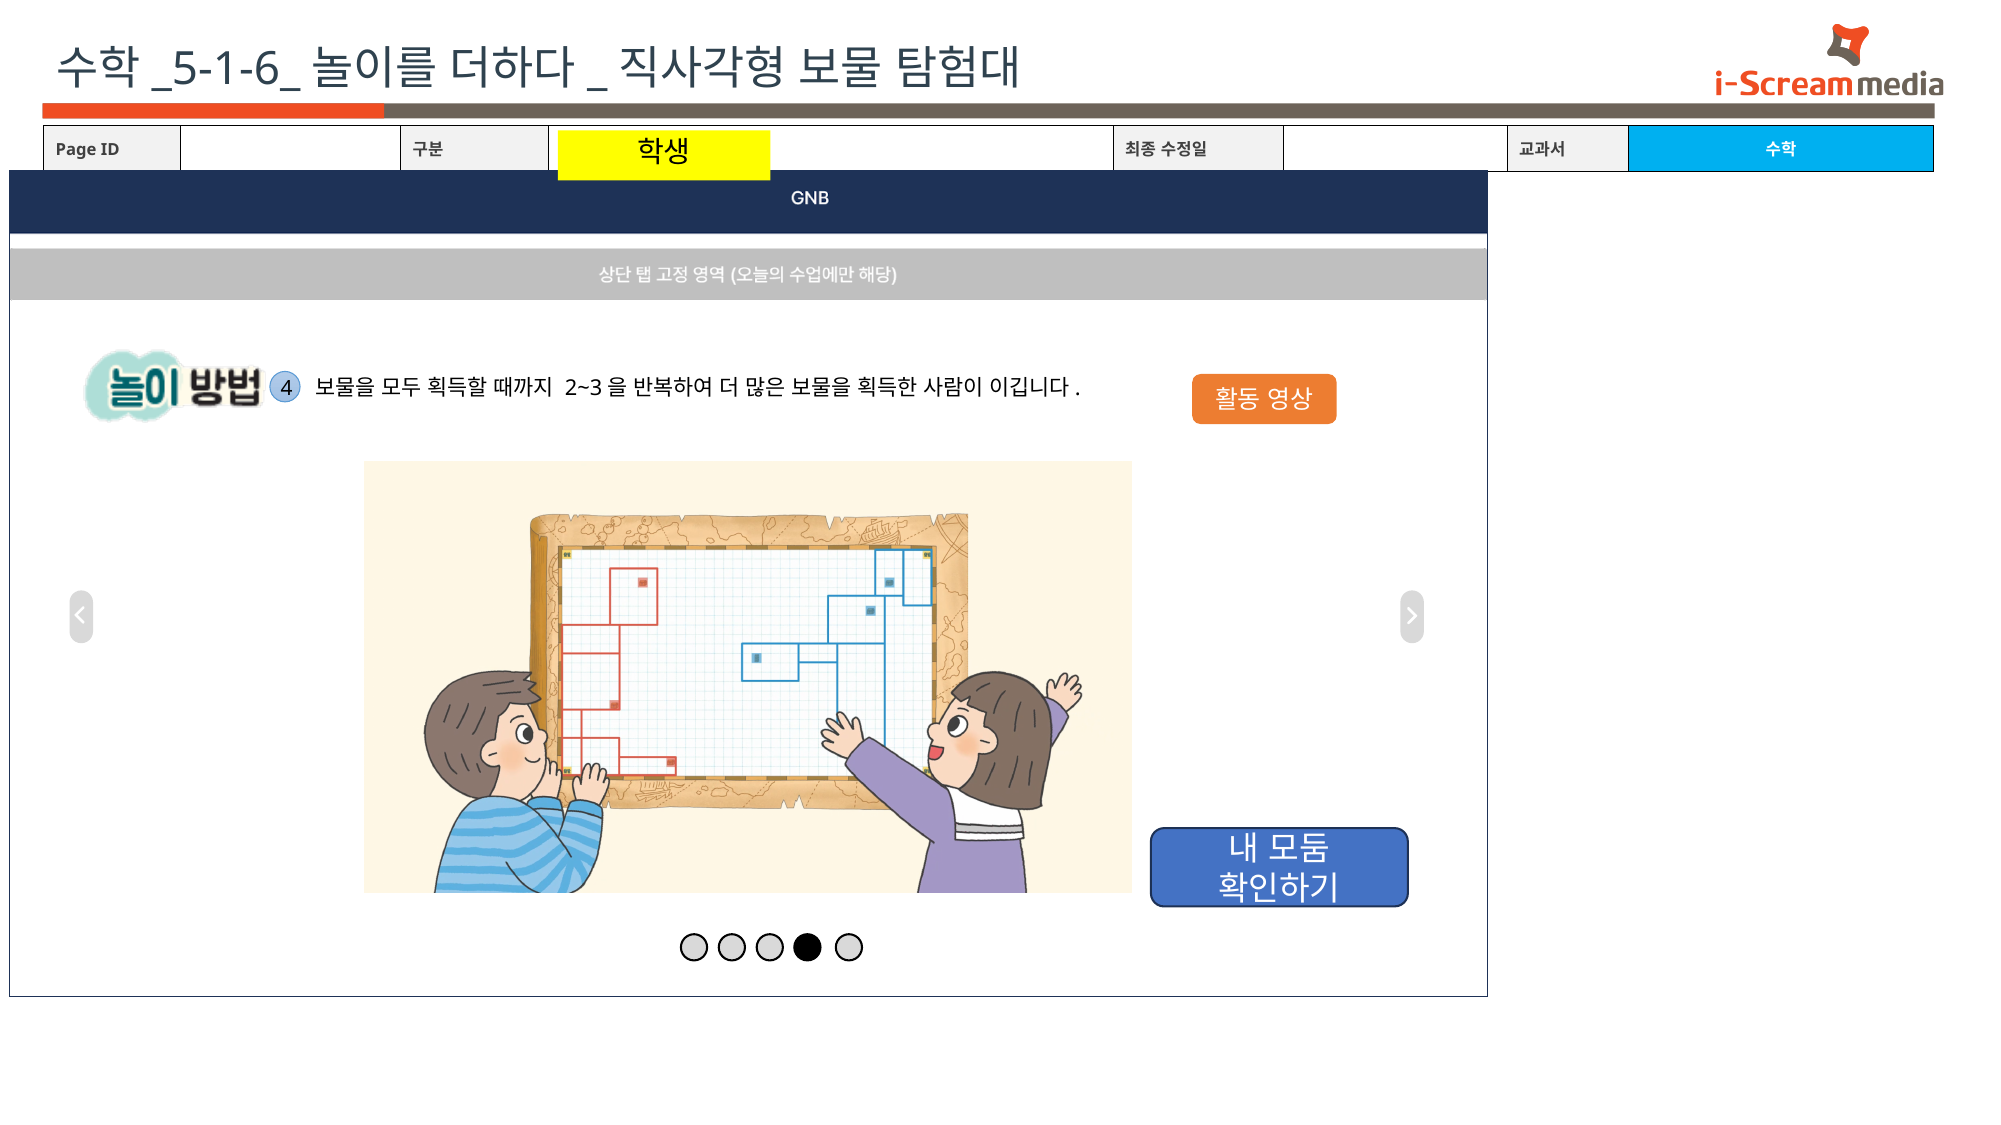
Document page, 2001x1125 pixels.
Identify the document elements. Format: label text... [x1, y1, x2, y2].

picture [1715, 23, 1944, 96]
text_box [680, 934, 863, 961]
text_box 내 모둠 확인하기 [1149, 827, 1409, 908]
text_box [1400, 590, 1424, 644]
title 수학_5-1-6_놀이를 더하다_직사각형 보물 탐험대 [41, 44, 1683, 95]
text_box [69, 590, 93, 644]
picture [10, 171, 1487, 996]
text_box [303, 358, 1132, 425]
text_box 학생 [557, 130, 771, 181]
text_box 활동 영상 [1191, 372, 1338, 426]
